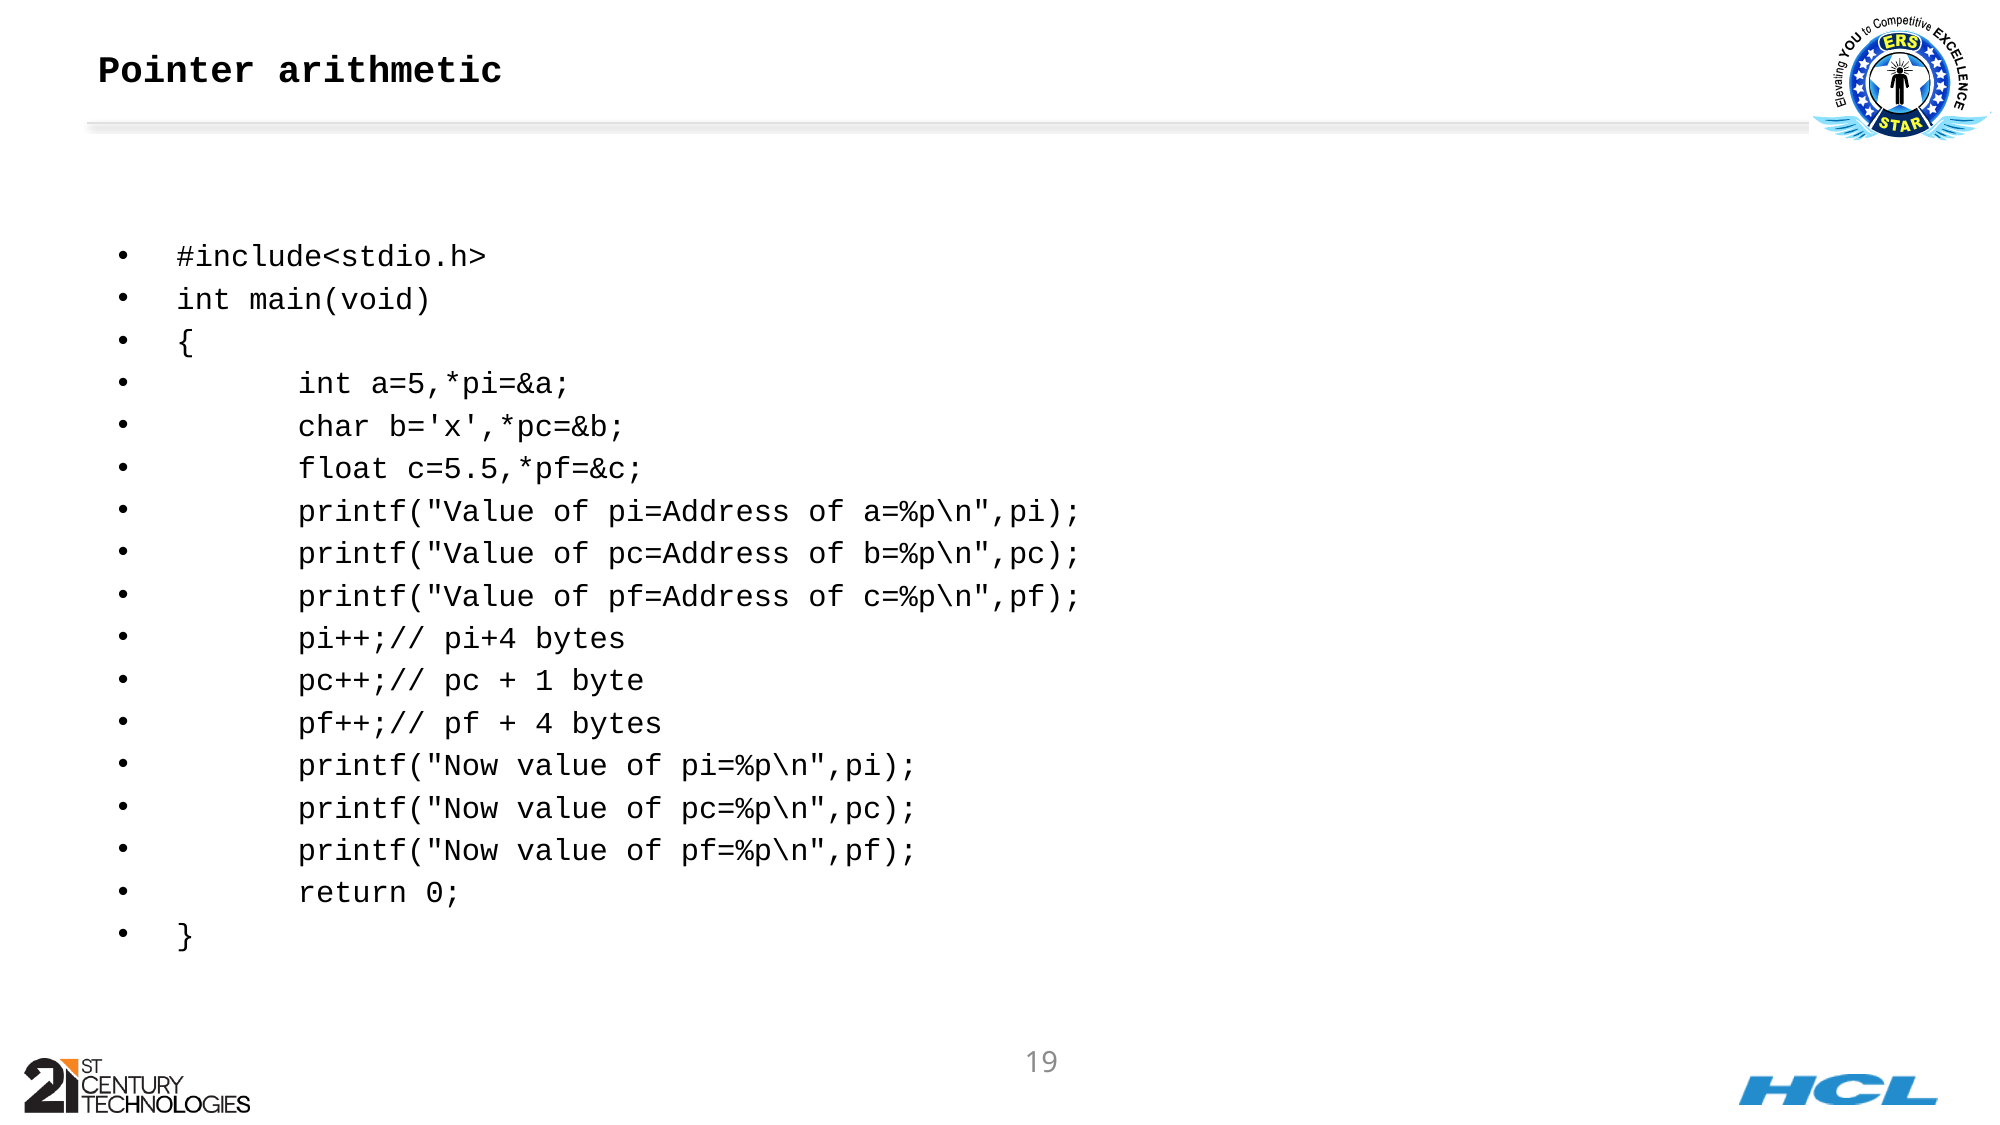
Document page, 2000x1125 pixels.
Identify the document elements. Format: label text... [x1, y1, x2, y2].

title Pointer arithmetic [97, 28, 1638, 107]
picture [1739, 1074, 1938, 1105]
picture [24, 1058, 250, 1113]
picture [1809, 10, 2000, 144]
slide_number 19 [808, 1033, 1275, 1094]
list #include<stdio.h> int main(void) { int a=5,*pi=&a; char b='x',*pc=&b; float c=5.5,*pf=&c; printf("Value of pi=Address of a=%p\n",pi); printf("Value of pc=Address of b=%p\n",pc); printf("Value of pf=Address of c=%p\n",pf); pi++;// pi+4 bytes pc++;// pc + 1 byte pf++;// pf + 4 bytes printf("Now value of pi=%p\n",pi); printf("Now value of pc=%p\n",pc); printf("Now value of pf=%p\n",pf); return 0; } [99, 227, 1900, 970]
